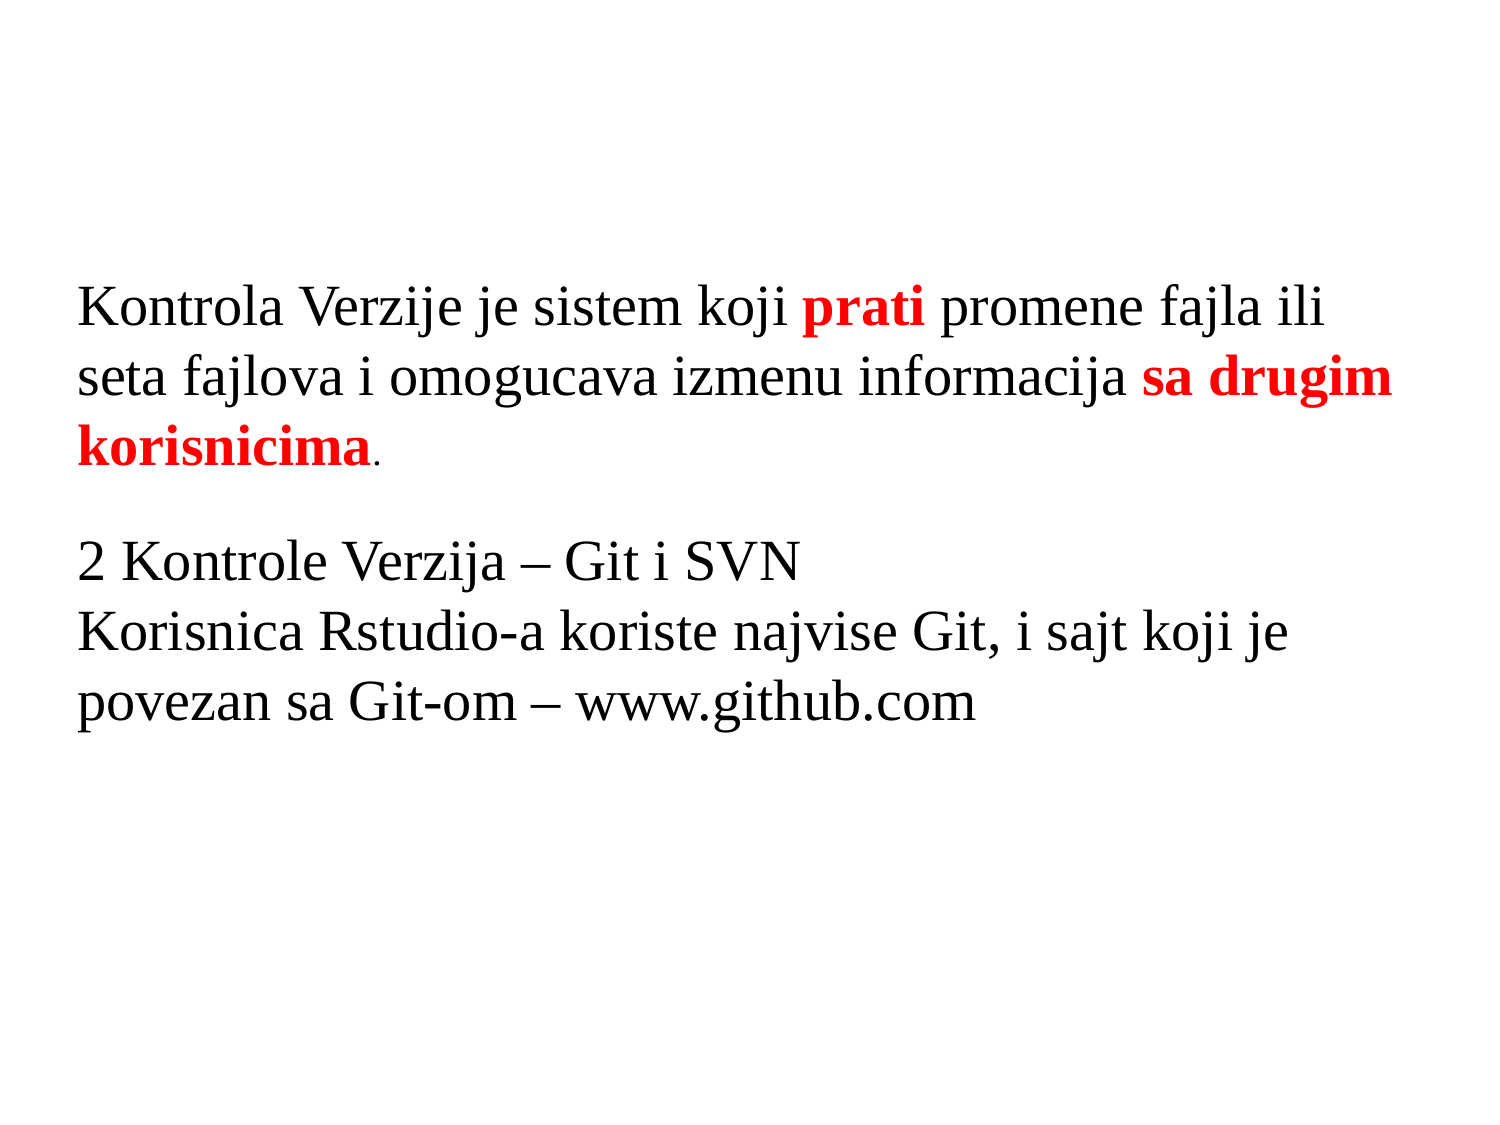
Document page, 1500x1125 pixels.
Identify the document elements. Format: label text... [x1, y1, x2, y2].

text_box Kontrola Verzije je sistem koji prati promene fajla ili seta fajlova i omogucava izmenu informacija sa drugim korisnicima. 2 Kontrole Verzija – Git i SVN Korisnica Rstudio-a koriste najvise Git, i sajt koji je povezan sa Git-om – www.github.com [62, 99, 1425, 880]
